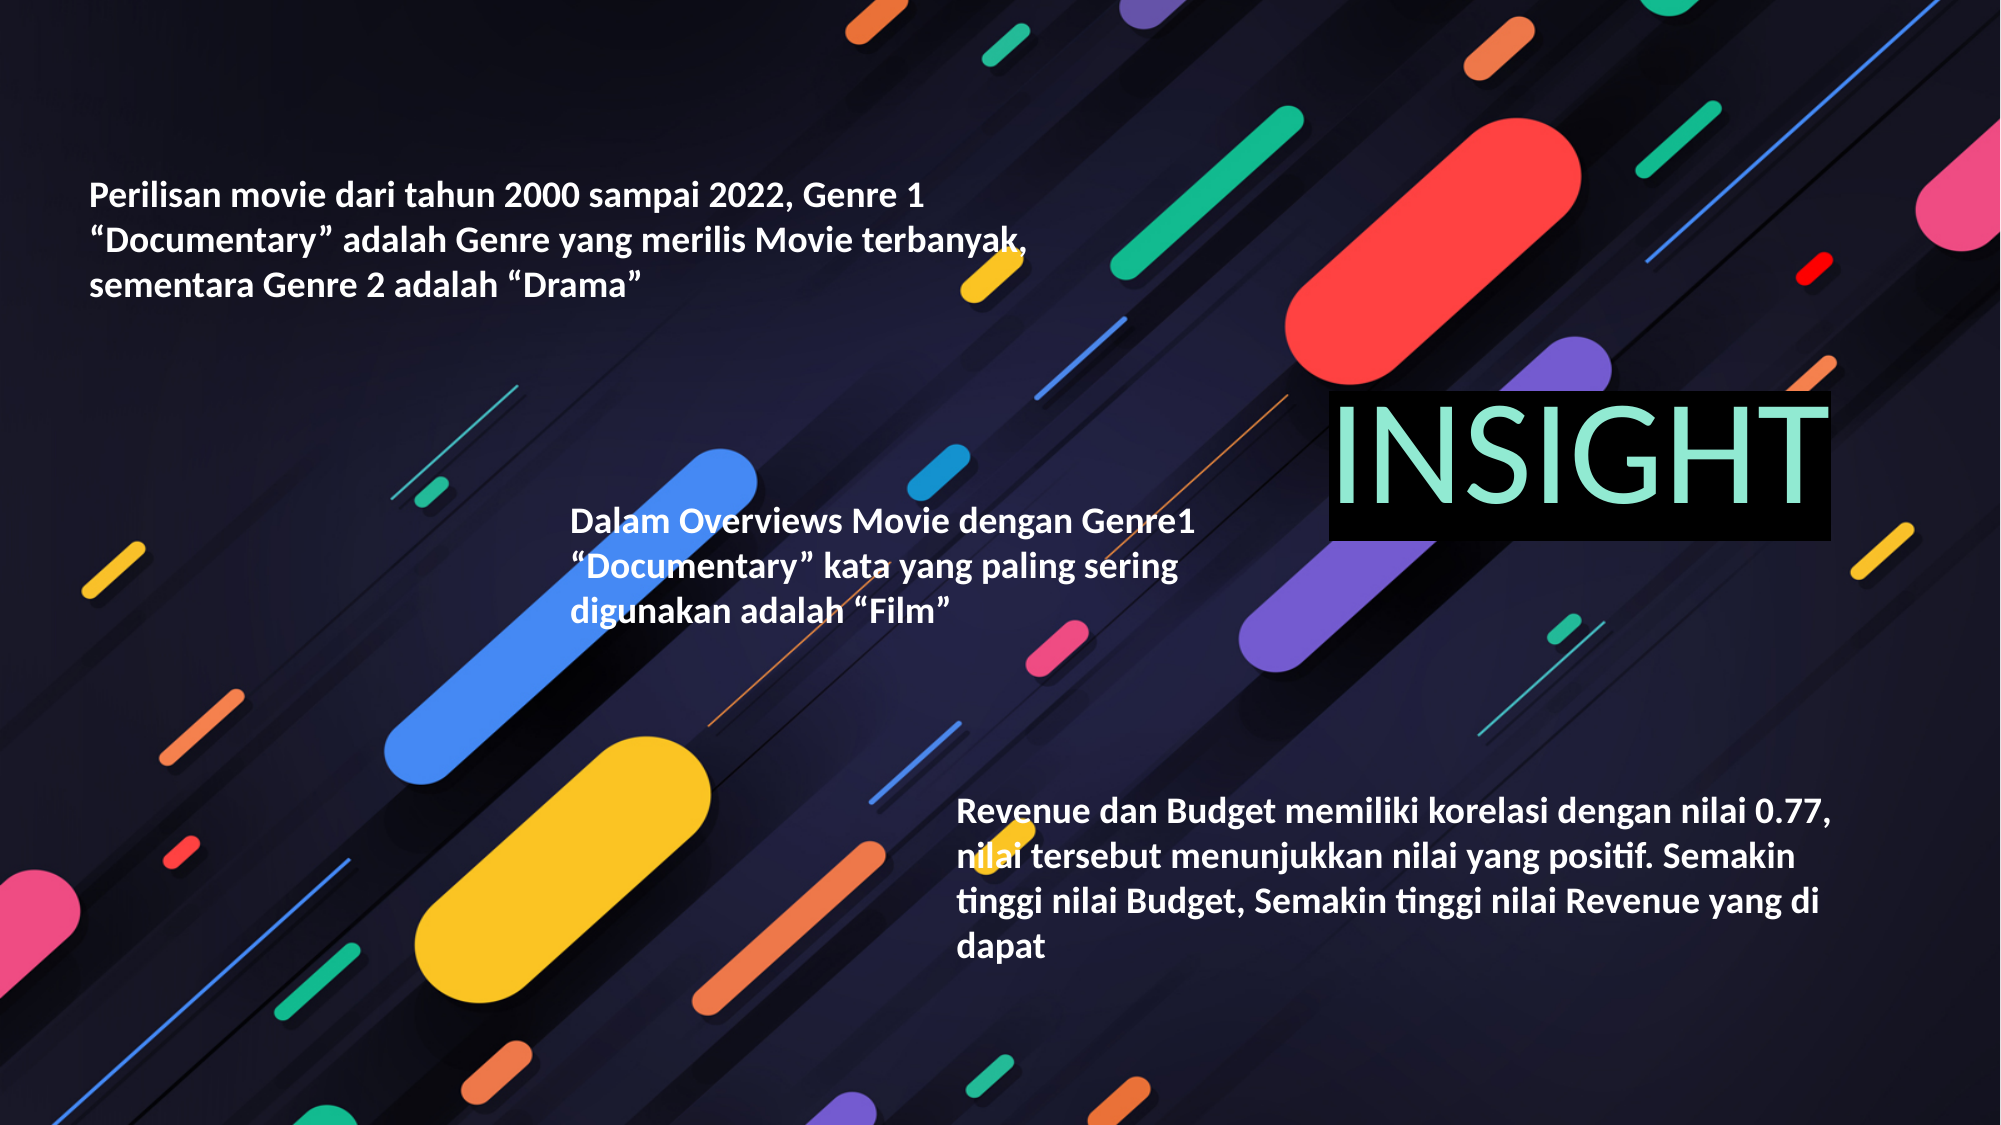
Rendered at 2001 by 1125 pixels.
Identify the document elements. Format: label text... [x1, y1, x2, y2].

picture [0, 0, 2001, 1125]
text_box INSIGHT [1314, 346, 1849, 542]
text_box Revenue dan Budget memiliki korelasi dengan nilai 0.77, nilai tersebut menunjukkan nilai yang positif. Semakin tinggi nilai Budget, Semakin tinggi nilai Revenue yang di dapat [941, 778, 1850, 974]
text_box Dalam Overviews Movie dengan Genre1 “Documentary” kata yang paling sering digunakan adalah “Film” [555, 488, 1265, 639]
text_box Perilisan movie dari tahun 2000 sampai 2022, Genre 1 “Documentary” adalah Genre yang merilis Movie terbanyak, sementara Genre 2 adalah “Drama” [74, 162, 1170, 313]
